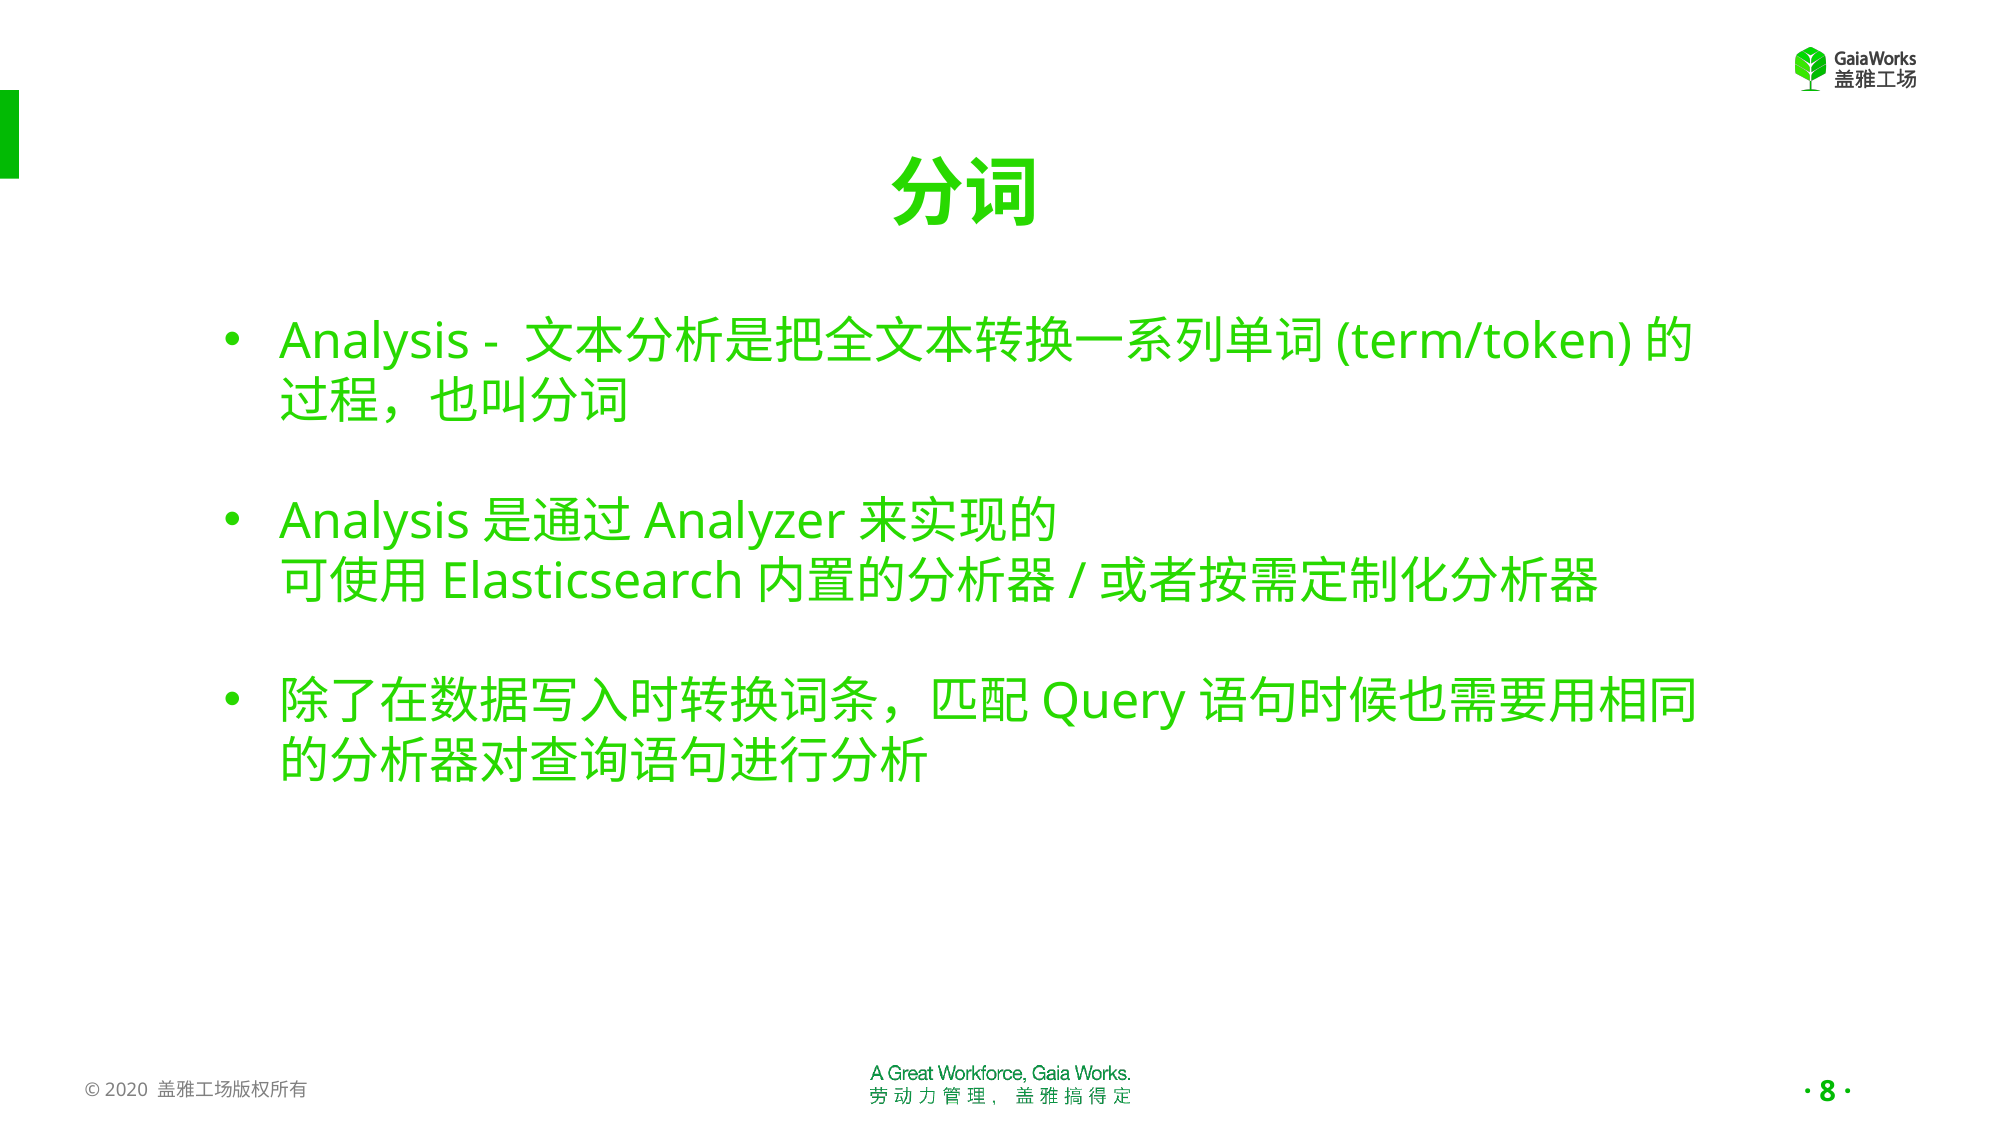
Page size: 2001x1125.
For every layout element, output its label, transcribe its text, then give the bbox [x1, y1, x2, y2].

picture [1795, 47, 1916, 91]
text_box 分词 [260, 147, 1669, 252]
text_box Analysis - 文本分析是把全文本转换一系列单词(term/token)的过程，也叫分词 Analysis是通过Analyzer来实现的 可使用Elasticsearch内置的分析器/或者按需定制化分析器 除了在数据写入时转换词条，匹配Query语句时候也需要用相同的分析器对查询语句进行分析 [208, 300, 1721, 856]
picture [870, 1065, 1130, 1105]
